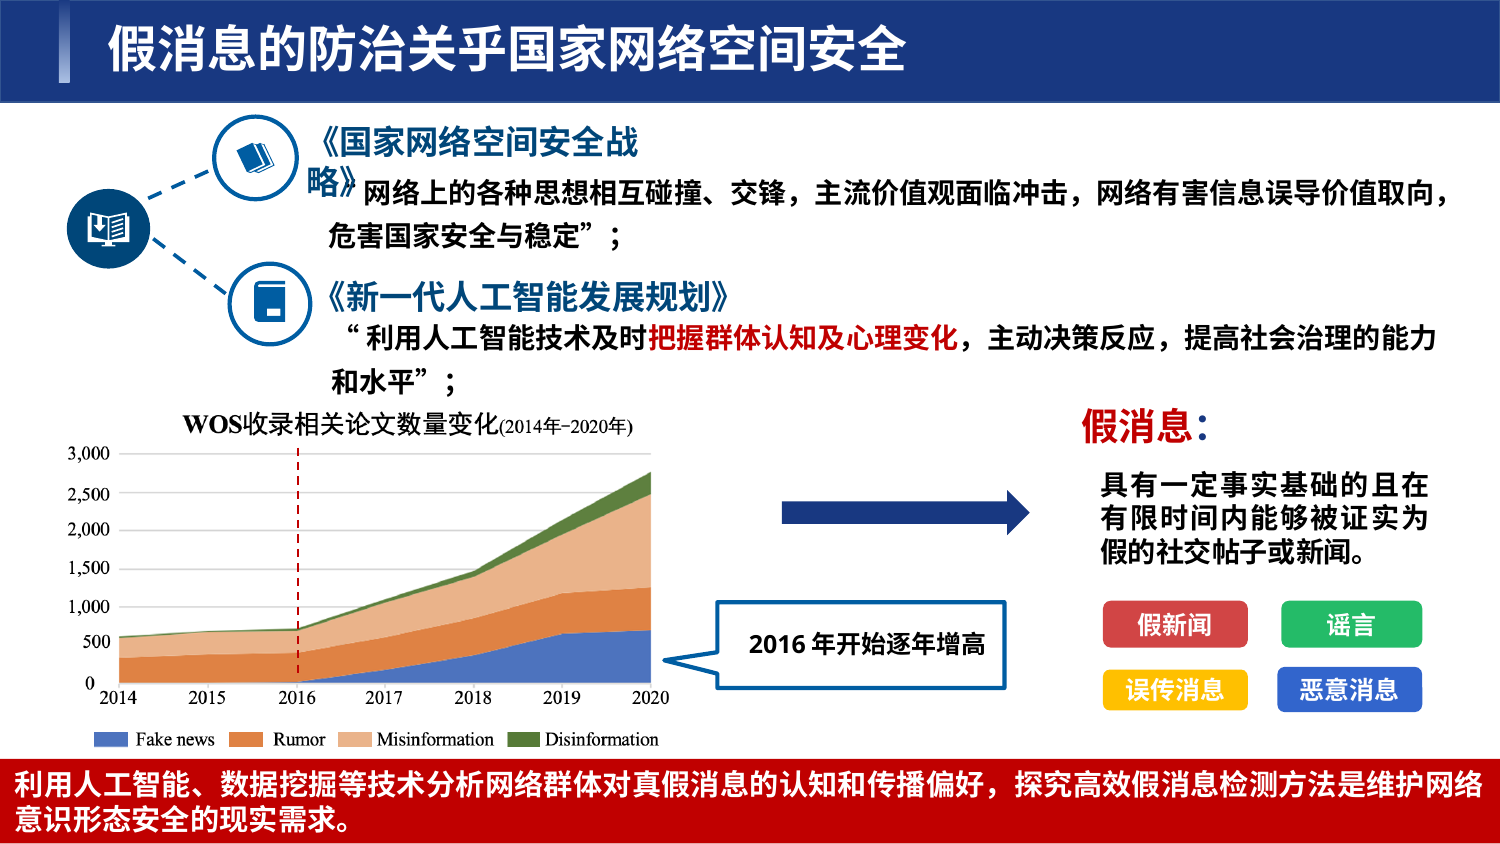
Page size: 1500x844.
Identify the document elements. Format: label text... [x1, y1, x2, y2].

text_box 具有一定事实基础的且在有限时间内能够被证实为假的社交帖子或新闻。 [1085, 459, 1445, 576]
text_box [717, 602, 1005, 688]
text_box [66, 188, 151, 269]
text_box 《国家网络空间安全战略》 [291, 113, 707, 209]
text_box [148, 169, 212, 199]
picture [64, 408, 673, 754]
text_box “网络上的各种思想相互碰撞、交锋，主流价值观面临冲击，网络有害信息误导价值取向，危害国家安全与稳定”； [314, 157, 1451, 260]
text_box 《新一代人工智能发展规划》 [315, 269, 768, 324]
text_box 假新闻 [1101, 599, 1249, 649]
text_box “利用人工智能技术及时把握群体认知及心理变化，主动决策反应，提高社会治理的能力和水平”； [316, 303, 1453, 406]
text_box 恶意消息 [1276, 665, 1424, 714]
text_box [214, 116, 297, 200]
text_box 假消息： [1066, 395, 1350, 456]
text_box [780, 487, 1032, 538]
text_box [225, 259, 315, 349]
text_box 误传消息 [1101, 668, 1249, 712]
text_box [153, 238, 226, 294]
text_box 谣言 [1280, 599, 1424, 649]
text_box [0, 0, 1500, 102]
text_box 利用人工智能、数据挖掘等技术分析网络群体对真假消息的认知和传播偏好，探究高效假消息检测方法是维护网络意识形态安全的现实需求。 [0, 758, 1500, 844]
